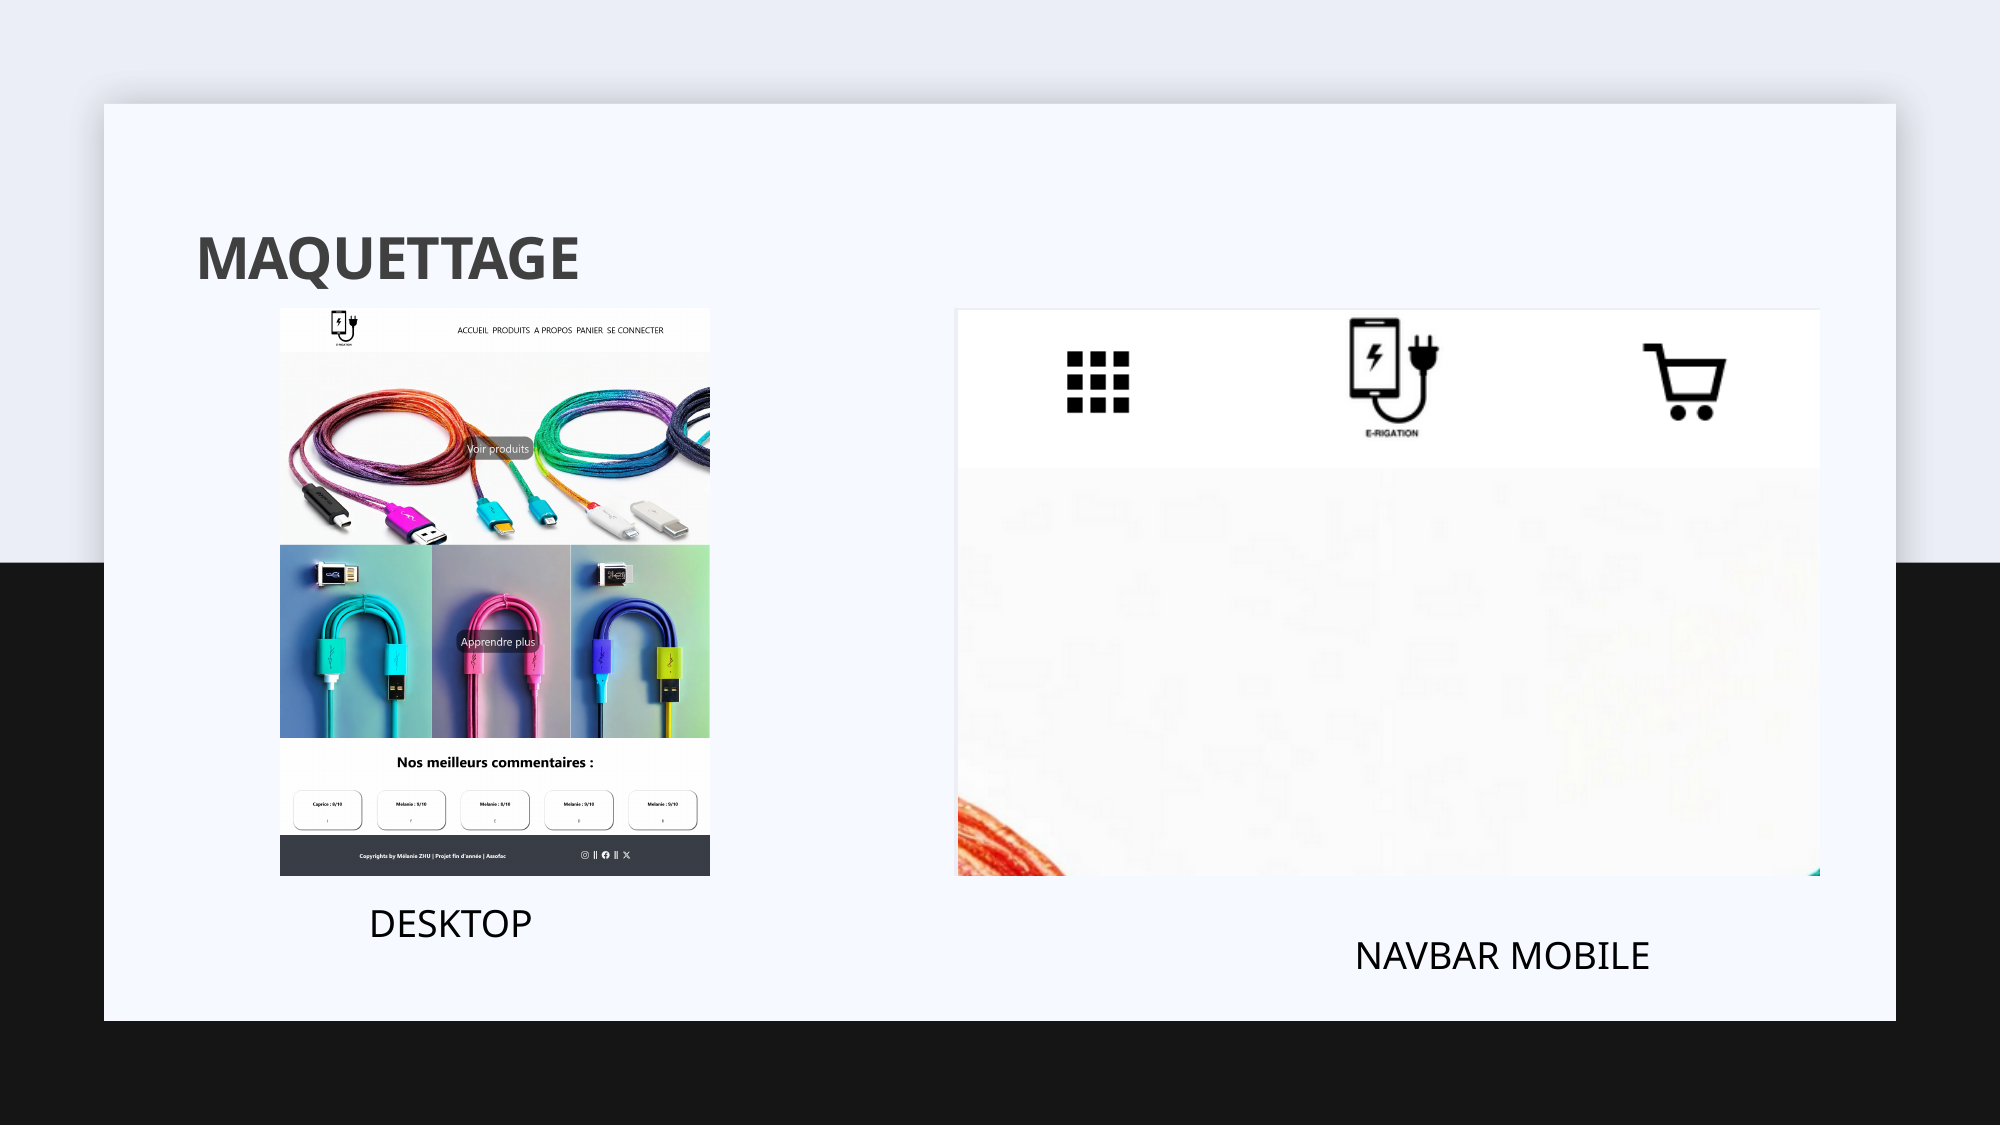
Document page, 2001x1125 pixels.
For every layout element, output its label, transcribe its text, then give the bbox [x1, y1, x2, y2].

picture [953, 307, 1821, 877]
title MAQUETTAGE [180, 154, 1830, 367]
picture [279, 307, 711, 877]
list NAVBAR MOBILE [1263, 906, 1743, 1003]
list DESKTOP [211, 874, 691, 971]
